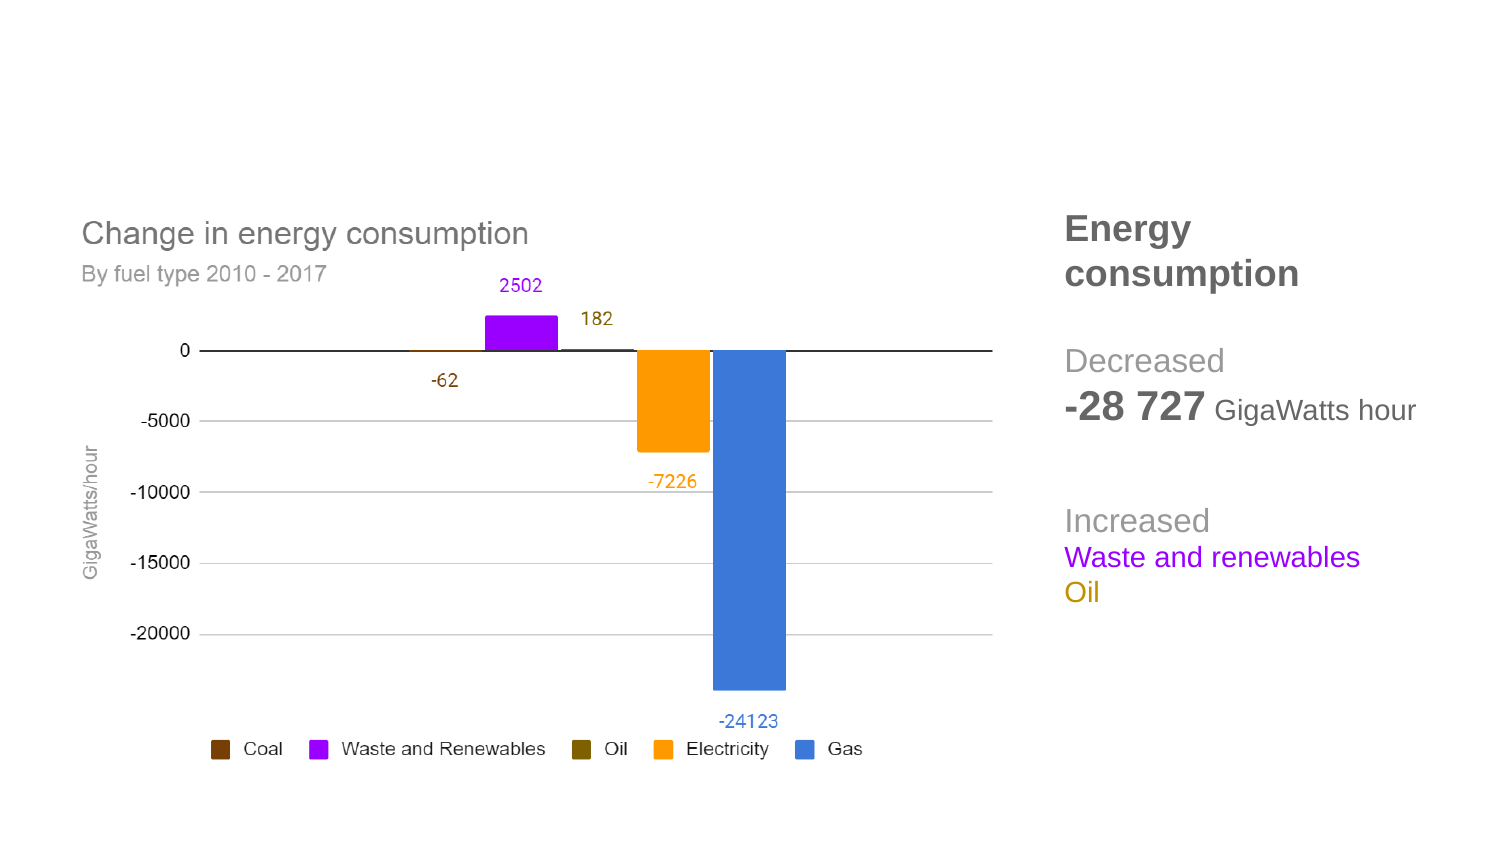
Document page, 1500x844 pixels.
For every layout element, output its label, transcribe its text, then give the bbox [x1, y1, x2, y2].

list Energy consumption Decreased -28 727 GigaWatts hour Increased Waste and renewables Oil [1049, 189, 1449, 789]
picture [50, 188, 1022, 790]
